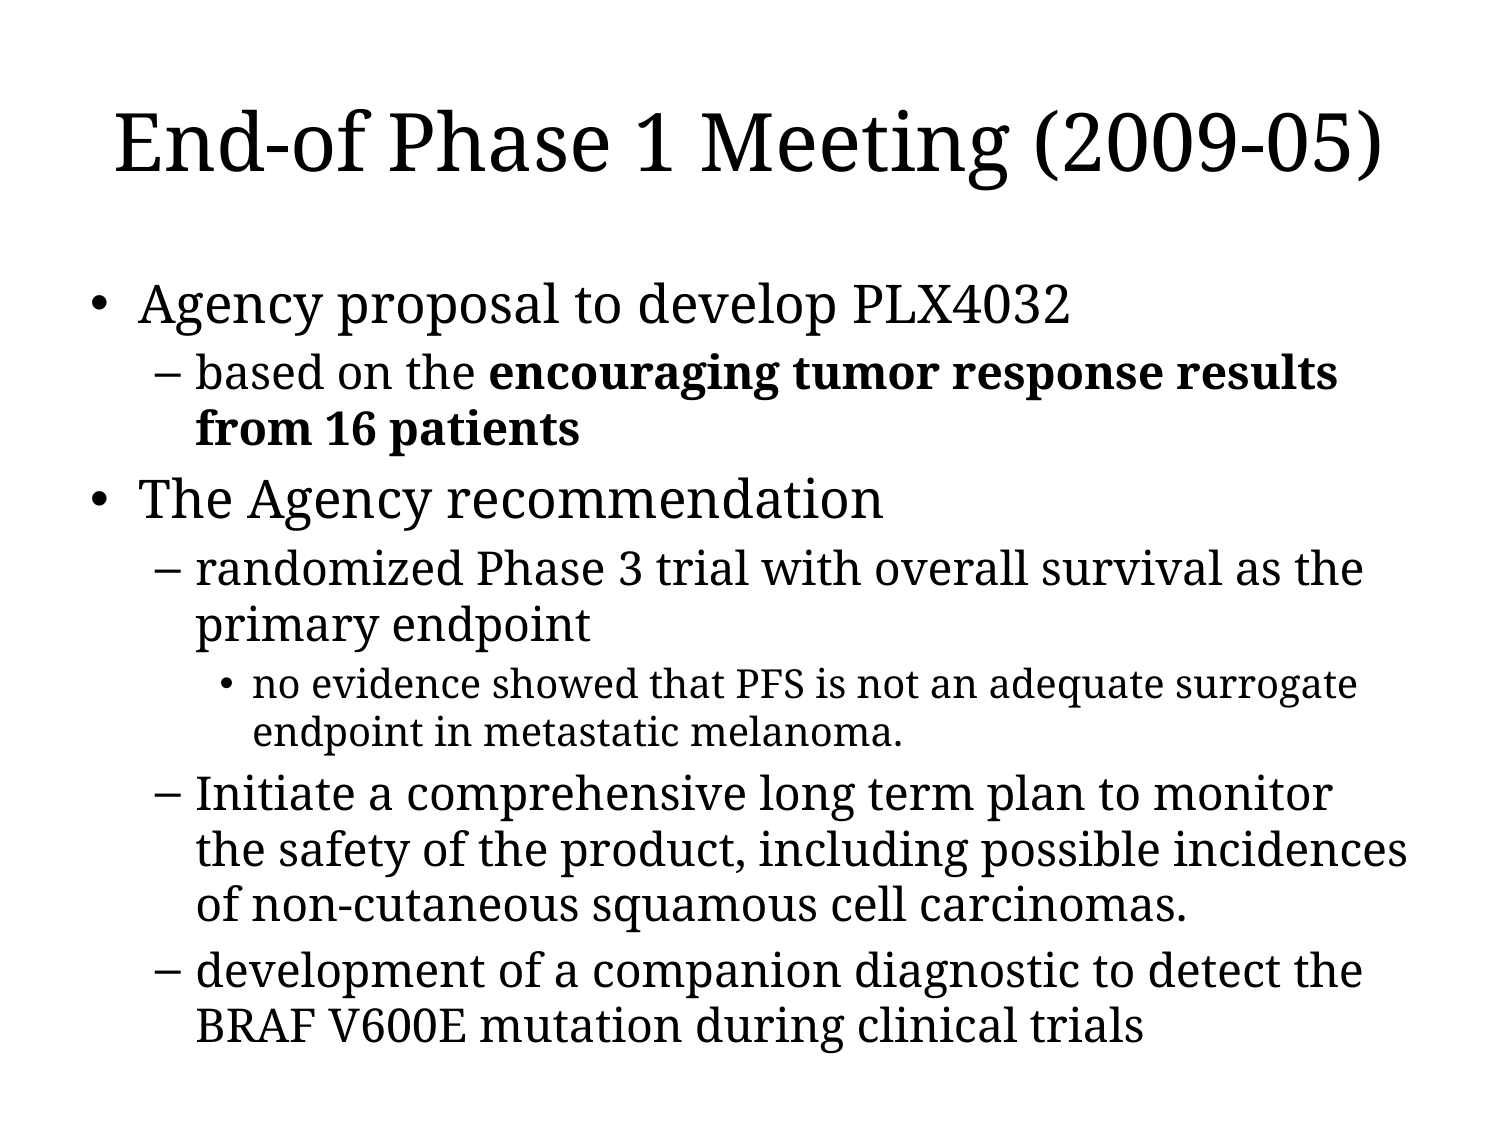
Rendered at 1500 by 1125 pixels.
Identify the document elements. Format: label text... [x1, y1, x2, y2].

title End-of Phase 1 Meeting (2009-05) [75, 45, 1425, 233]
list Agency proposal to develop PLX4032 based on the encouraging tumor response results from 16 patients The Agency recommendation randomized Phase 3 trial with overall survival as the primary endpoint no evidence showed that PFS is not an adequate surrogate endpoint in metastatic melanoma. Initiate a comprehensive long term plan to monitor the safety of the product, including possible incidences of non-cutaneous squamous cell carcinomas. development of a companion diagnostic to detect the BRAF V600E mutation during clinical trials [75, 262, 1425, 1100]
